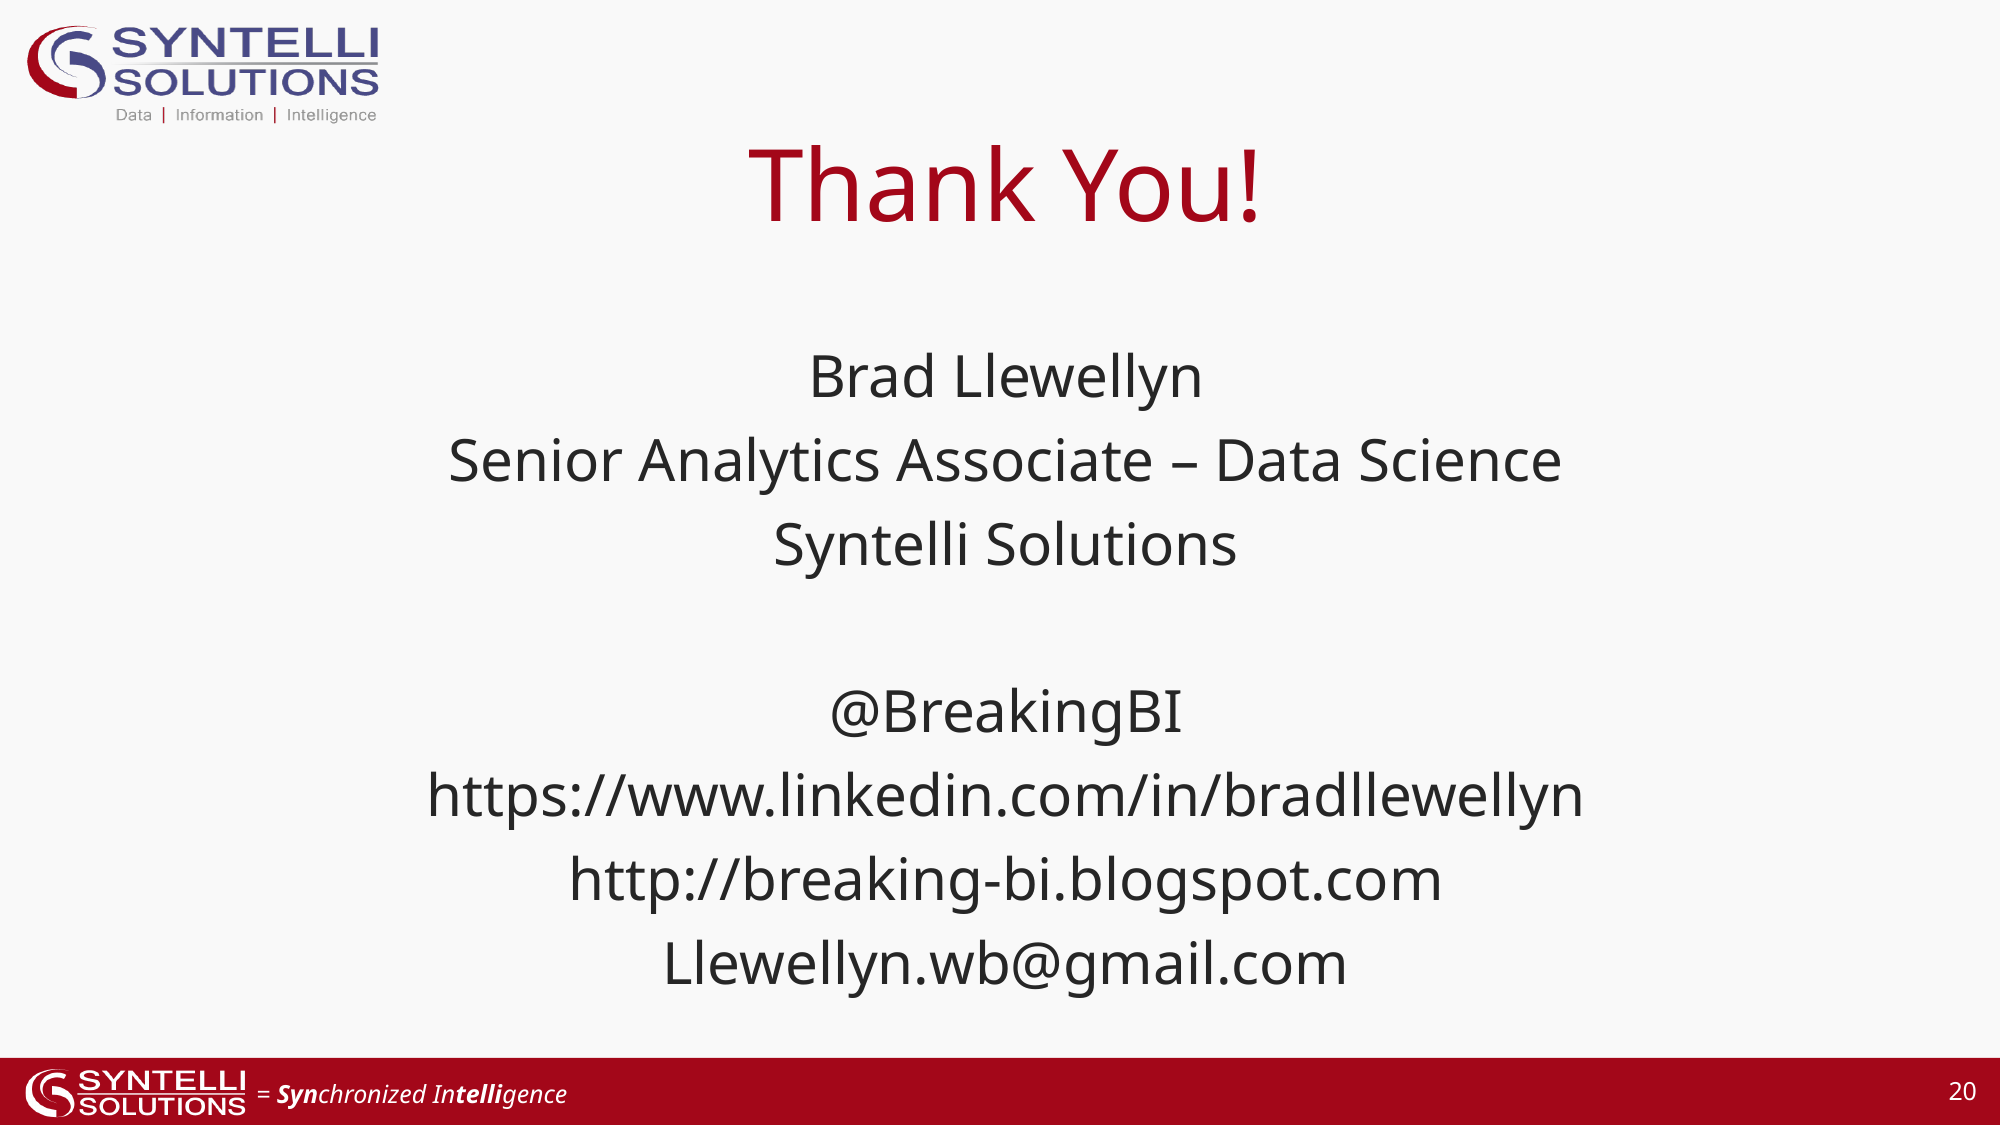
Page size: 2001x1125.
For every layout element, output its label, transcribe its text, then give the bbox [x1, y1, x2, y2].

slide_number 20 [1829, 1062, 1993, 1122]
text_box Thank You! Brad Llewellyn Senior Analytics Associate – Data Science Syntelli Solutions @BreakingBI https://www.linkedin.com/in/bradllewellyn http://breaking-bi.blogspot.com Llewellyn.wb@gmail.com [20, 127, 1992, 1029]
picture [20, 19, 394, 128]
picture [25, 1065, 248, 1119]
